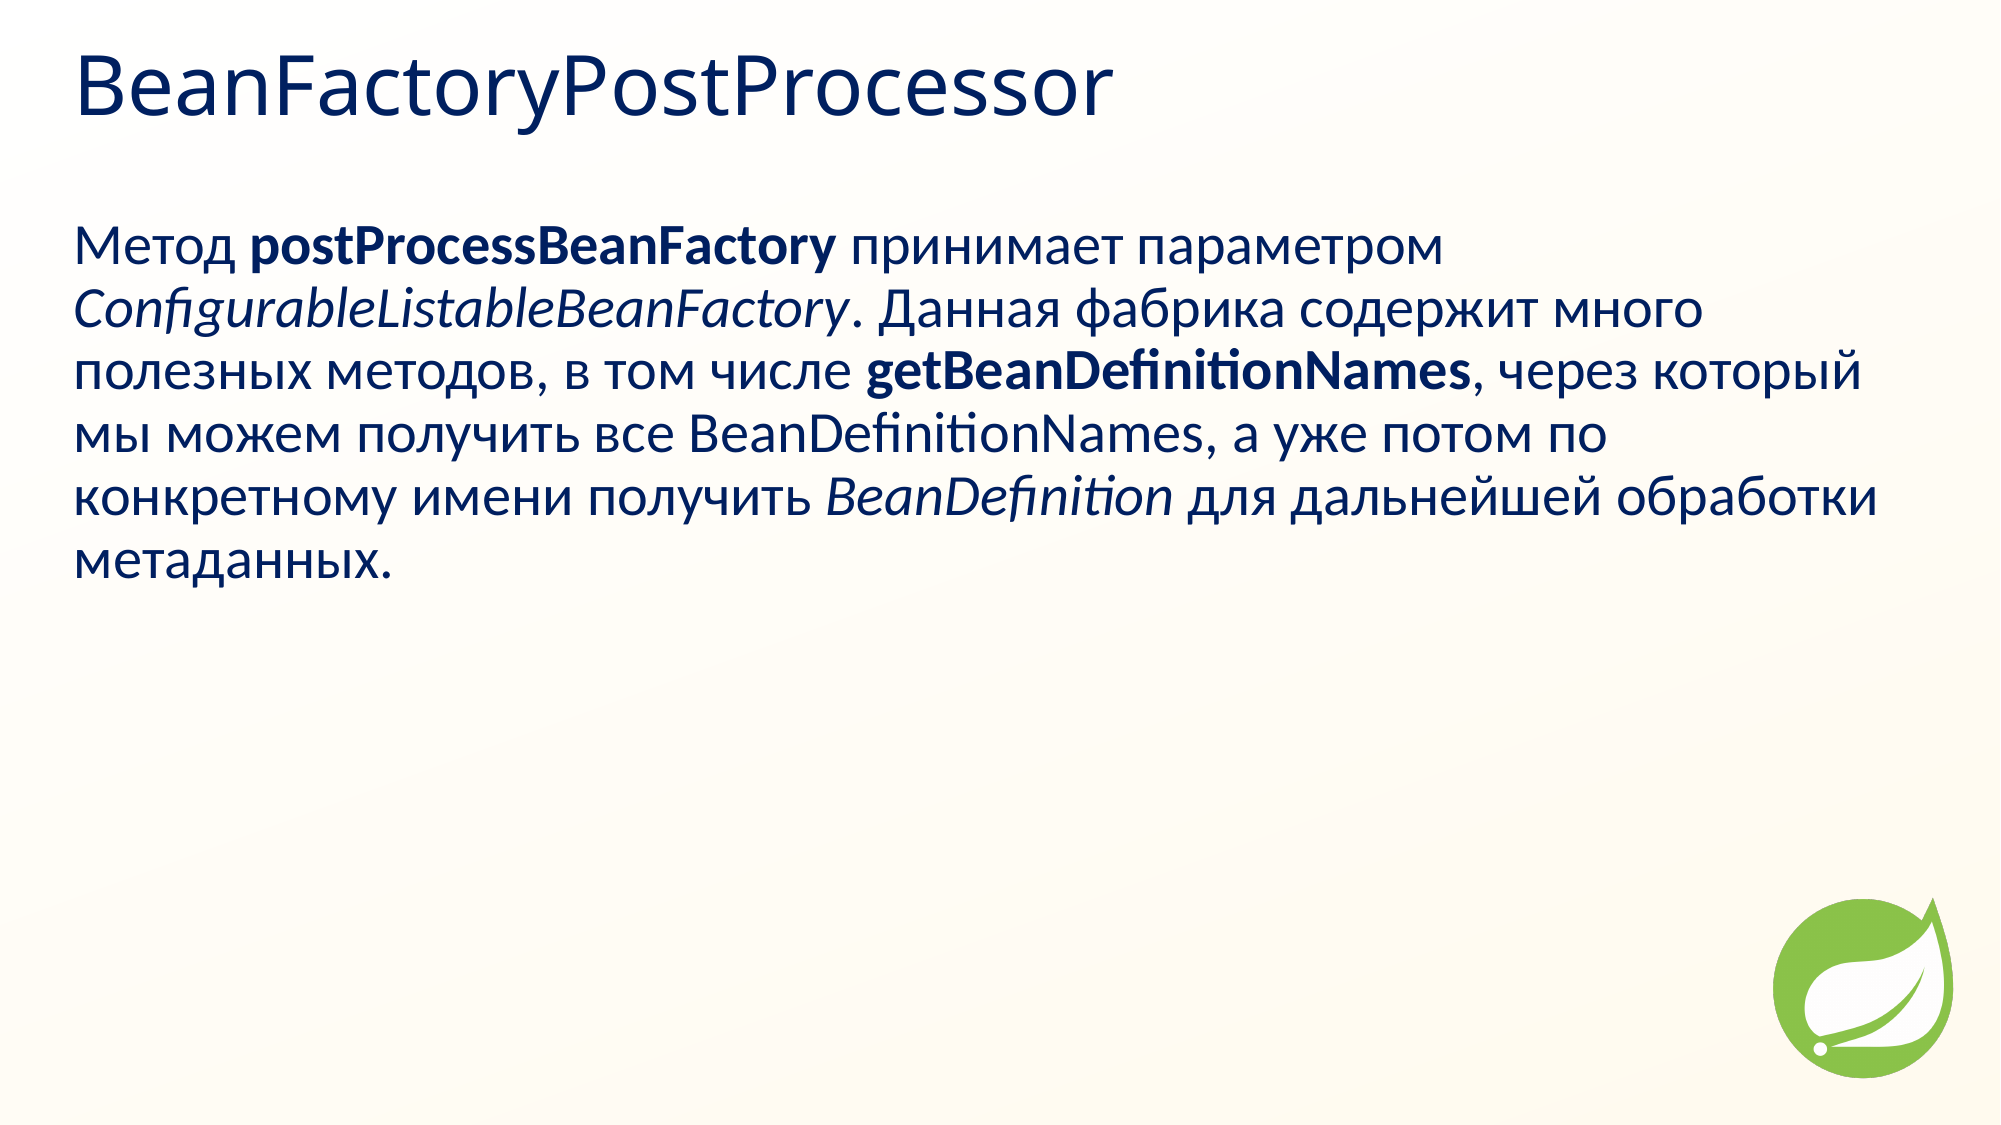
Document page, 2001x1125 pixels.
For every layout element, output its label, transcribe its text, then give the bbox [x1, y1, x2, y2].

text_box Метод postProcessBeanFactory принимает параметром ConfigurableListableBeanFactory. Данная фабрика содержит много полезных методов, в том числе getBeanDefinitionNames, через который мы можем получить все BeanDefinitionNames, а уже потом по конкретному имени получить BeanDefinition для дальнейшей обработки метаданных. [58, 206, 1942, 1037]
text_box BeanFactoryPostProcessor [58, 29, 1942, 148]
picture [1755, 881, 1971, 1096]
